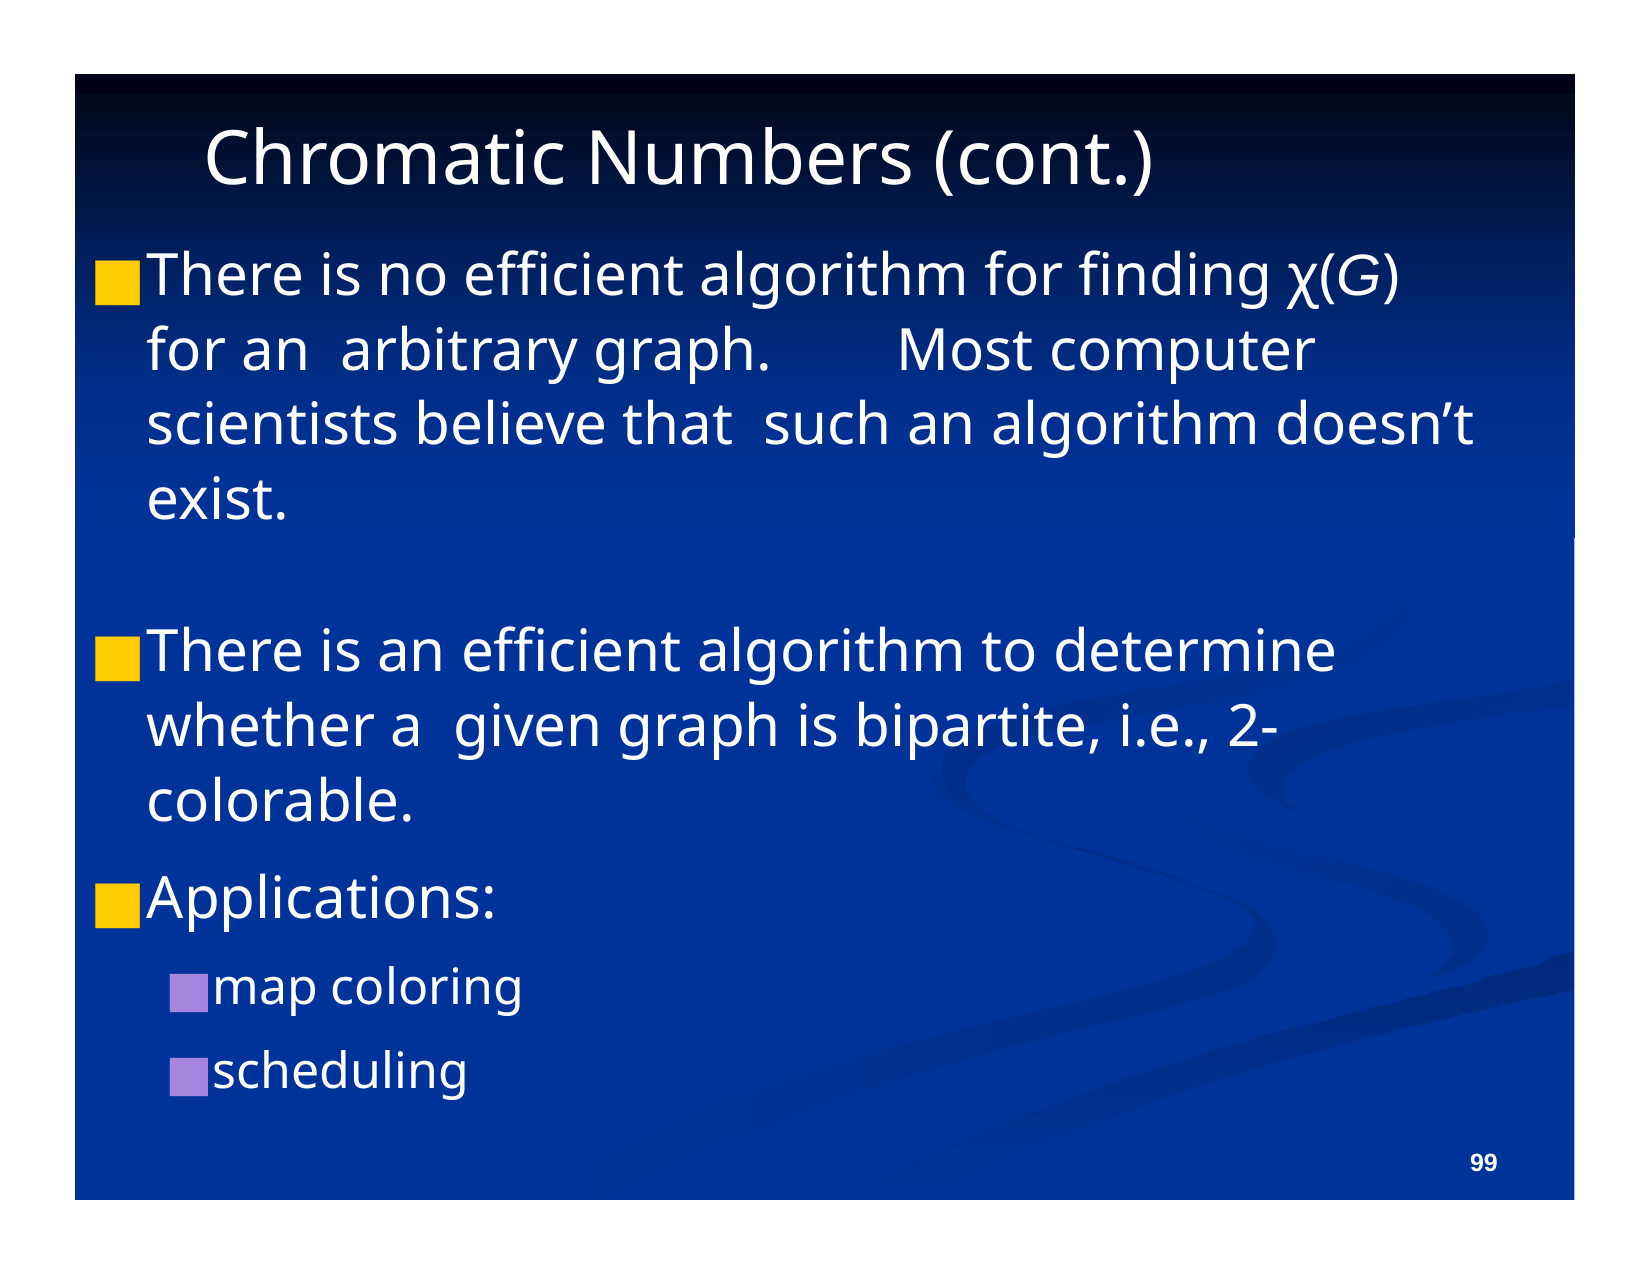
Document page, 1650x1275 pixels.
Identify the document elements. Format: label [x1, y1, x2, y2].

text_box [74, 74, 1575, 1201]
